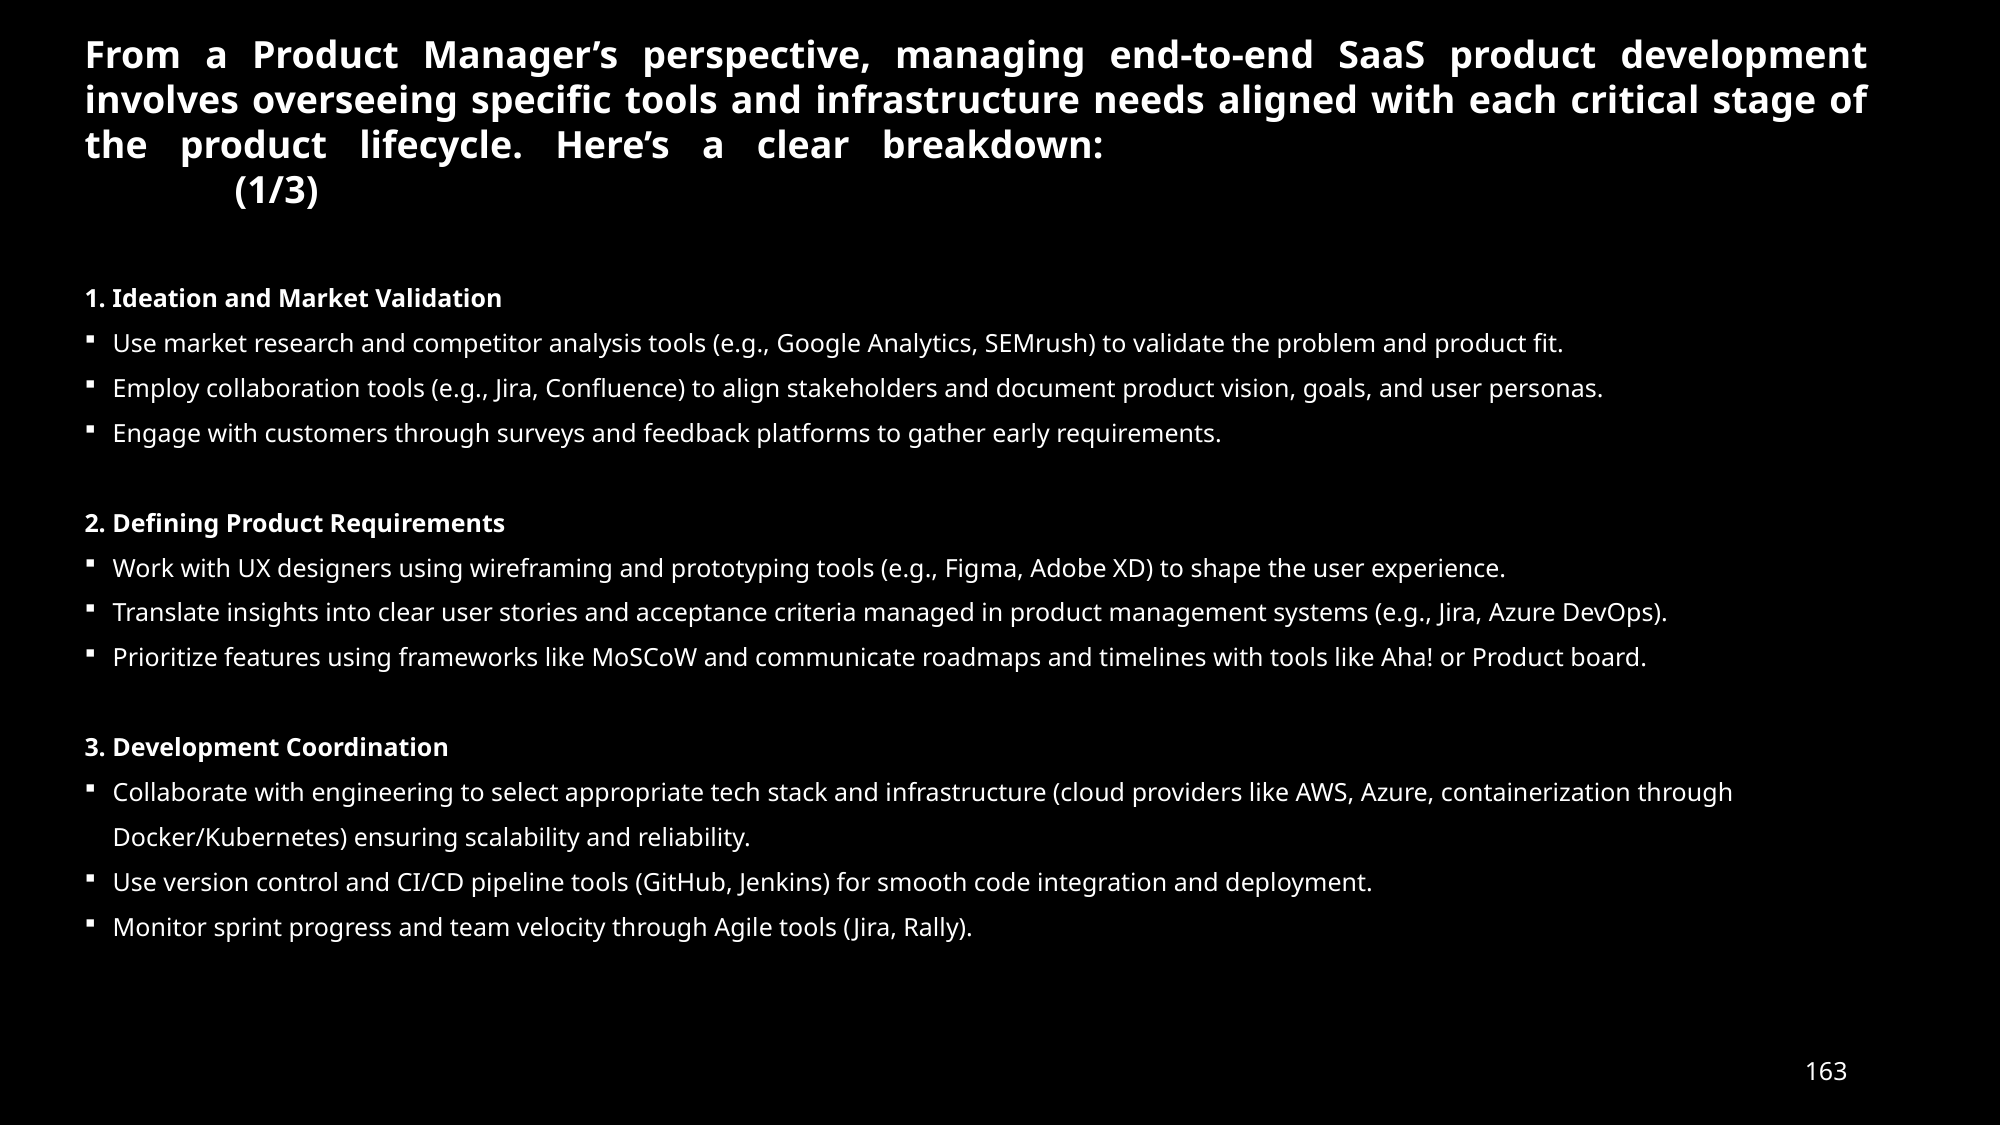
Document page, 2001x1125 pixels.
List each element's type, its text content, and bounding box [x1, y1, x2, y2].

text_box From a Product Manager’s perspective, managing end-to-end SaaS product development involves overseeing specific tools and infrastructure needs aligned with each critical stage of the product lifecycle. Here’s a clear breakdown: (1/3) [68, 47, 1886, 195]
slide_number 163 [1412, 1042, 1863, 1103]
text_box 1. Ideation and Market Validation Use market research and competitor analysis tools (e.g., Google Analytics, SEMrush) to validate the problem and product fit. Employ collaboration tools (e.g., Jira, Confluence) to align stakeholders and document product vision, goals, and user personas. Engage with customers through surveys and feedback platforms to gather early requirements. 2. Defining Product Requirements Work with UX designers using wireframing and prototyping tools (e.g., Figma, Adobe XD) to shape the user experience. Translate insights into clear user stories and acceptance criteria managed in product management systems (e.g., Jira, Azure DevOps). Prioritize features using frameworks like MoSCoW and communicate roadmaps and timelines with tools like Aha! or Product board. 3. Development Coordination Collaborate with engineering to select appropriate tech stack and infrastructure (cloud providers like AWS, Azure, containerization through Docker/Kubernetes) ensuring scalability and reliability. Use version control and CI/CD pipeline tools (GitHub, Jenkins) for smooth code integration and deployment. Monitor sprint progress and team velocity through Agile tools (Jira, Rally). [68, 212, 1886, 997]
